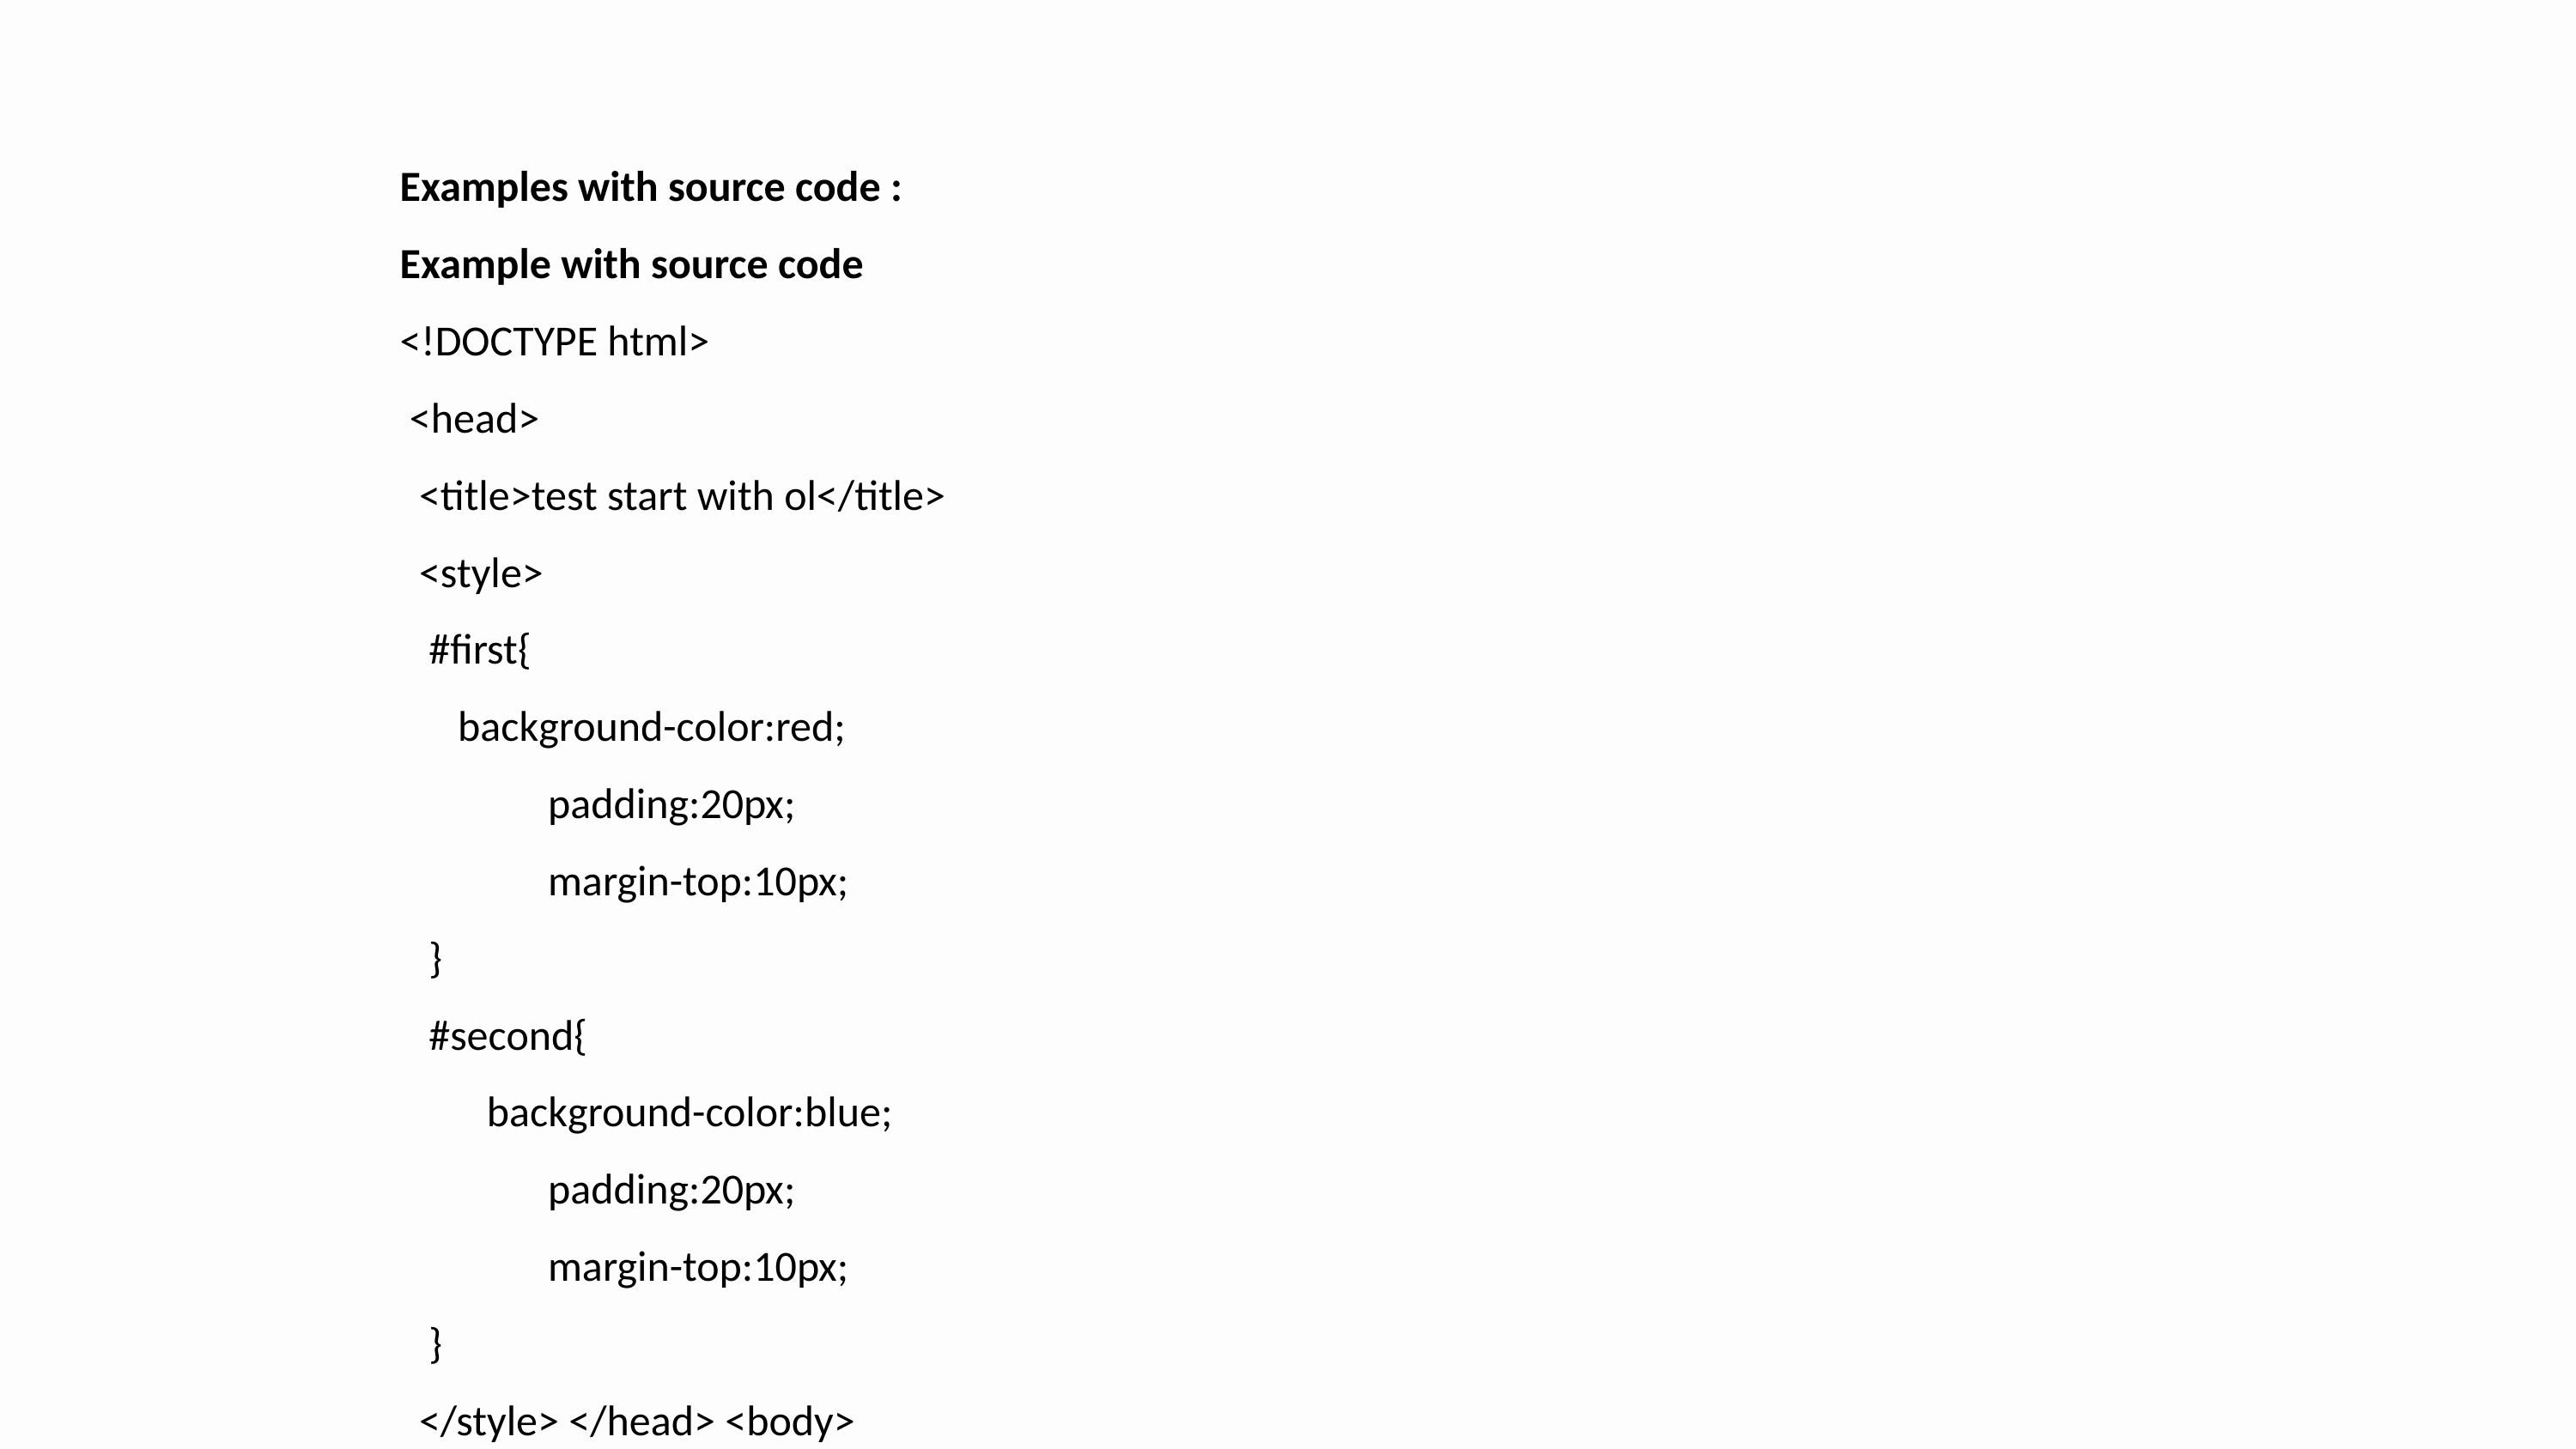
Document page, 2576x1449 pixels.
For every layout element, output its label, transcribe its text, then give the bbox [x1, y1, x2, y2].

text_box Examples with source code : Example with source code <!DOCTYPE html> <head> <title>test start with ol</title> <style> #first{ background-color:red; padding:20px; margin-top:10px; } #second{ background-color:blue; padding:20px; margin-top:10px; } </style> </head> <body> [386, 144, 1893, 1449]
